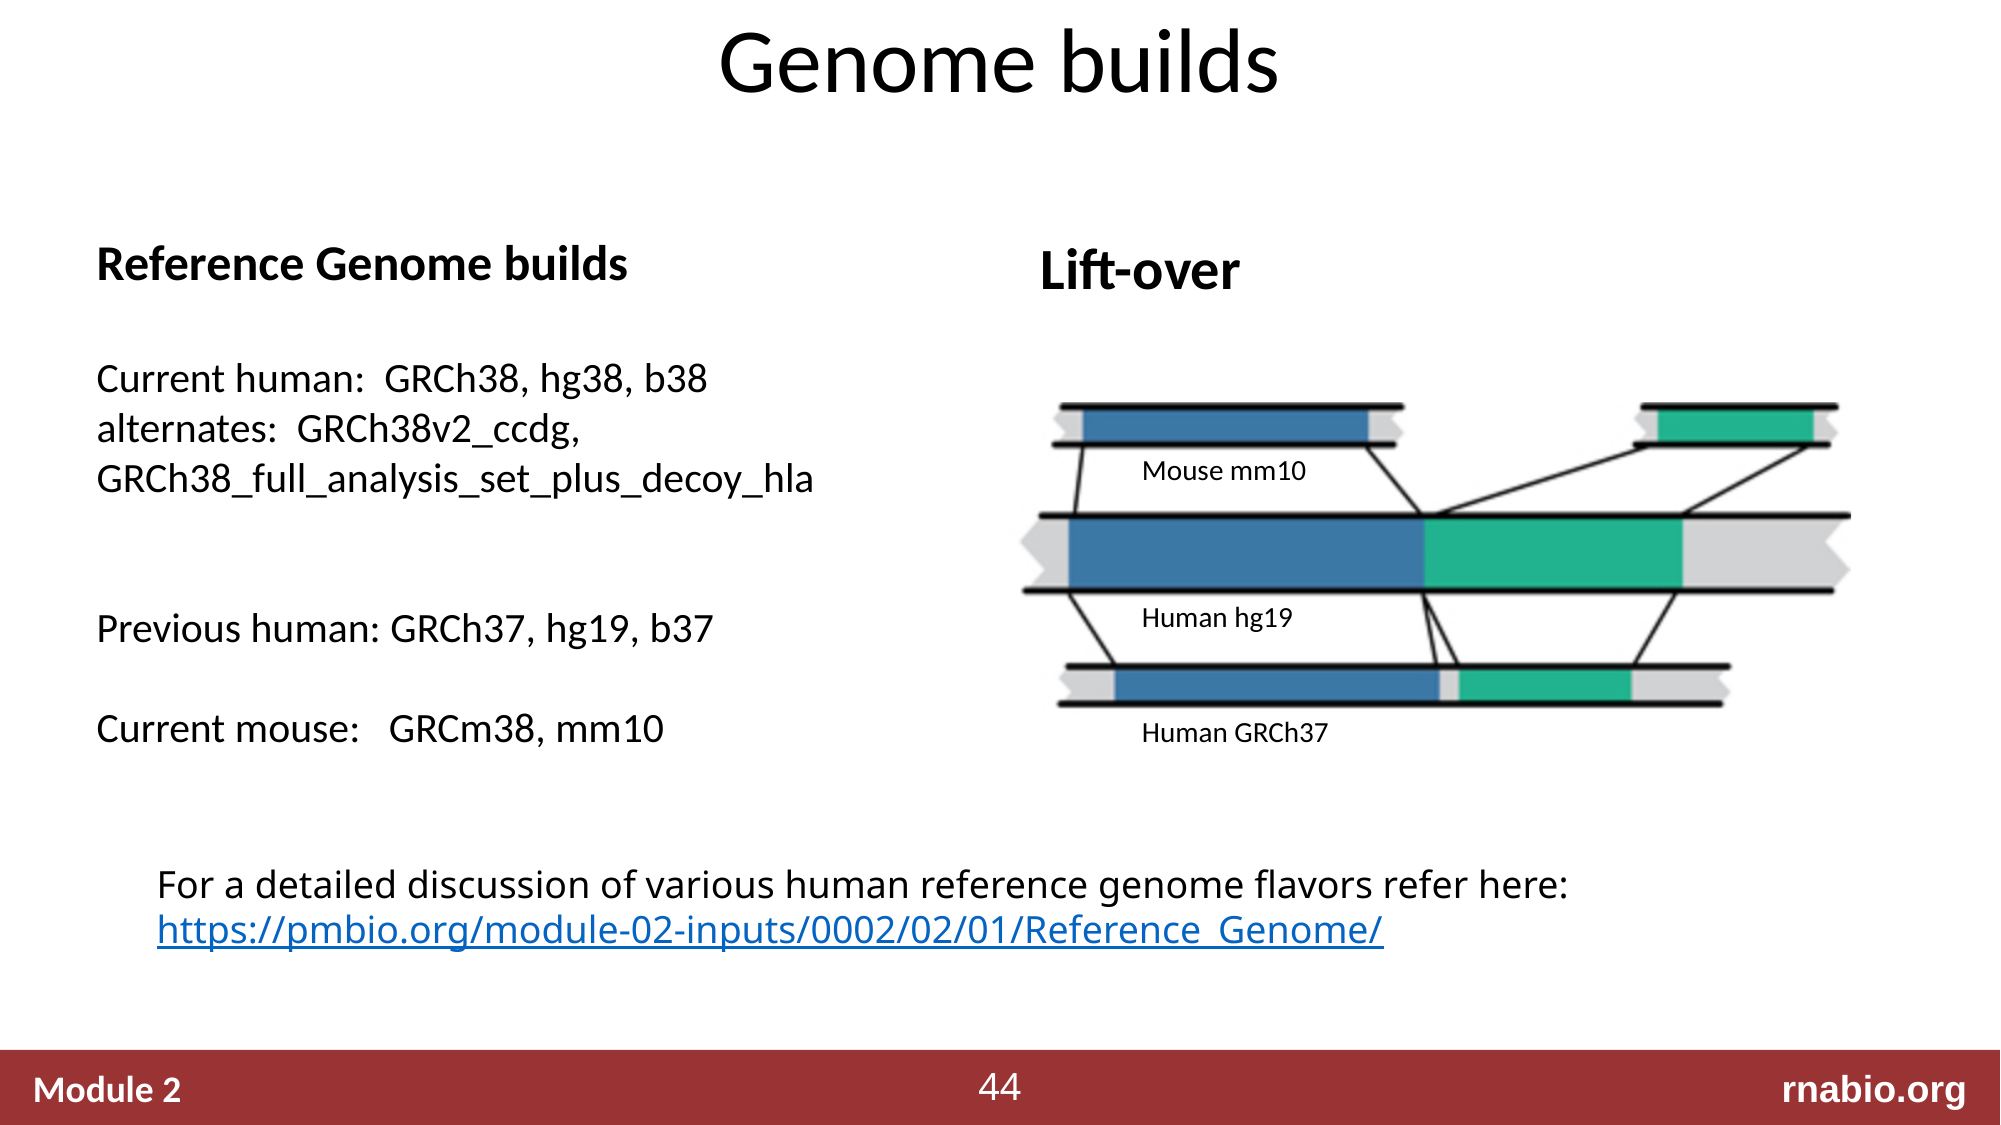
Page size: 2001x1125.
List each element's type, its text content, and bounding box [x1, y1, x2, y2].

picture [996, 390, 1861, 735]
title Genome builds [137, 0, 1863, 127]
text_box Lift-over [1025, 223, 1256, 309]
text_box For a detailed discussion of various human reference genome flavors refer here: https://pmbio.org/module-02-inputs/0002/02/01/Reference_Genome/ [141, 853, 1585, 965]
text_box Reference Genome builds Current human: GRCh38, hg38, b38 alternates: GRCh38v2_ccdg, GRCh38_full_analysis_set_plus_decoy_hla Previous human: GRCh37, hg19, b37 Current mouse: GRCm38, mm10 [81, 223, 952, 759]
text_box Human GRCh37 [1127, 735, 1388, 756]
